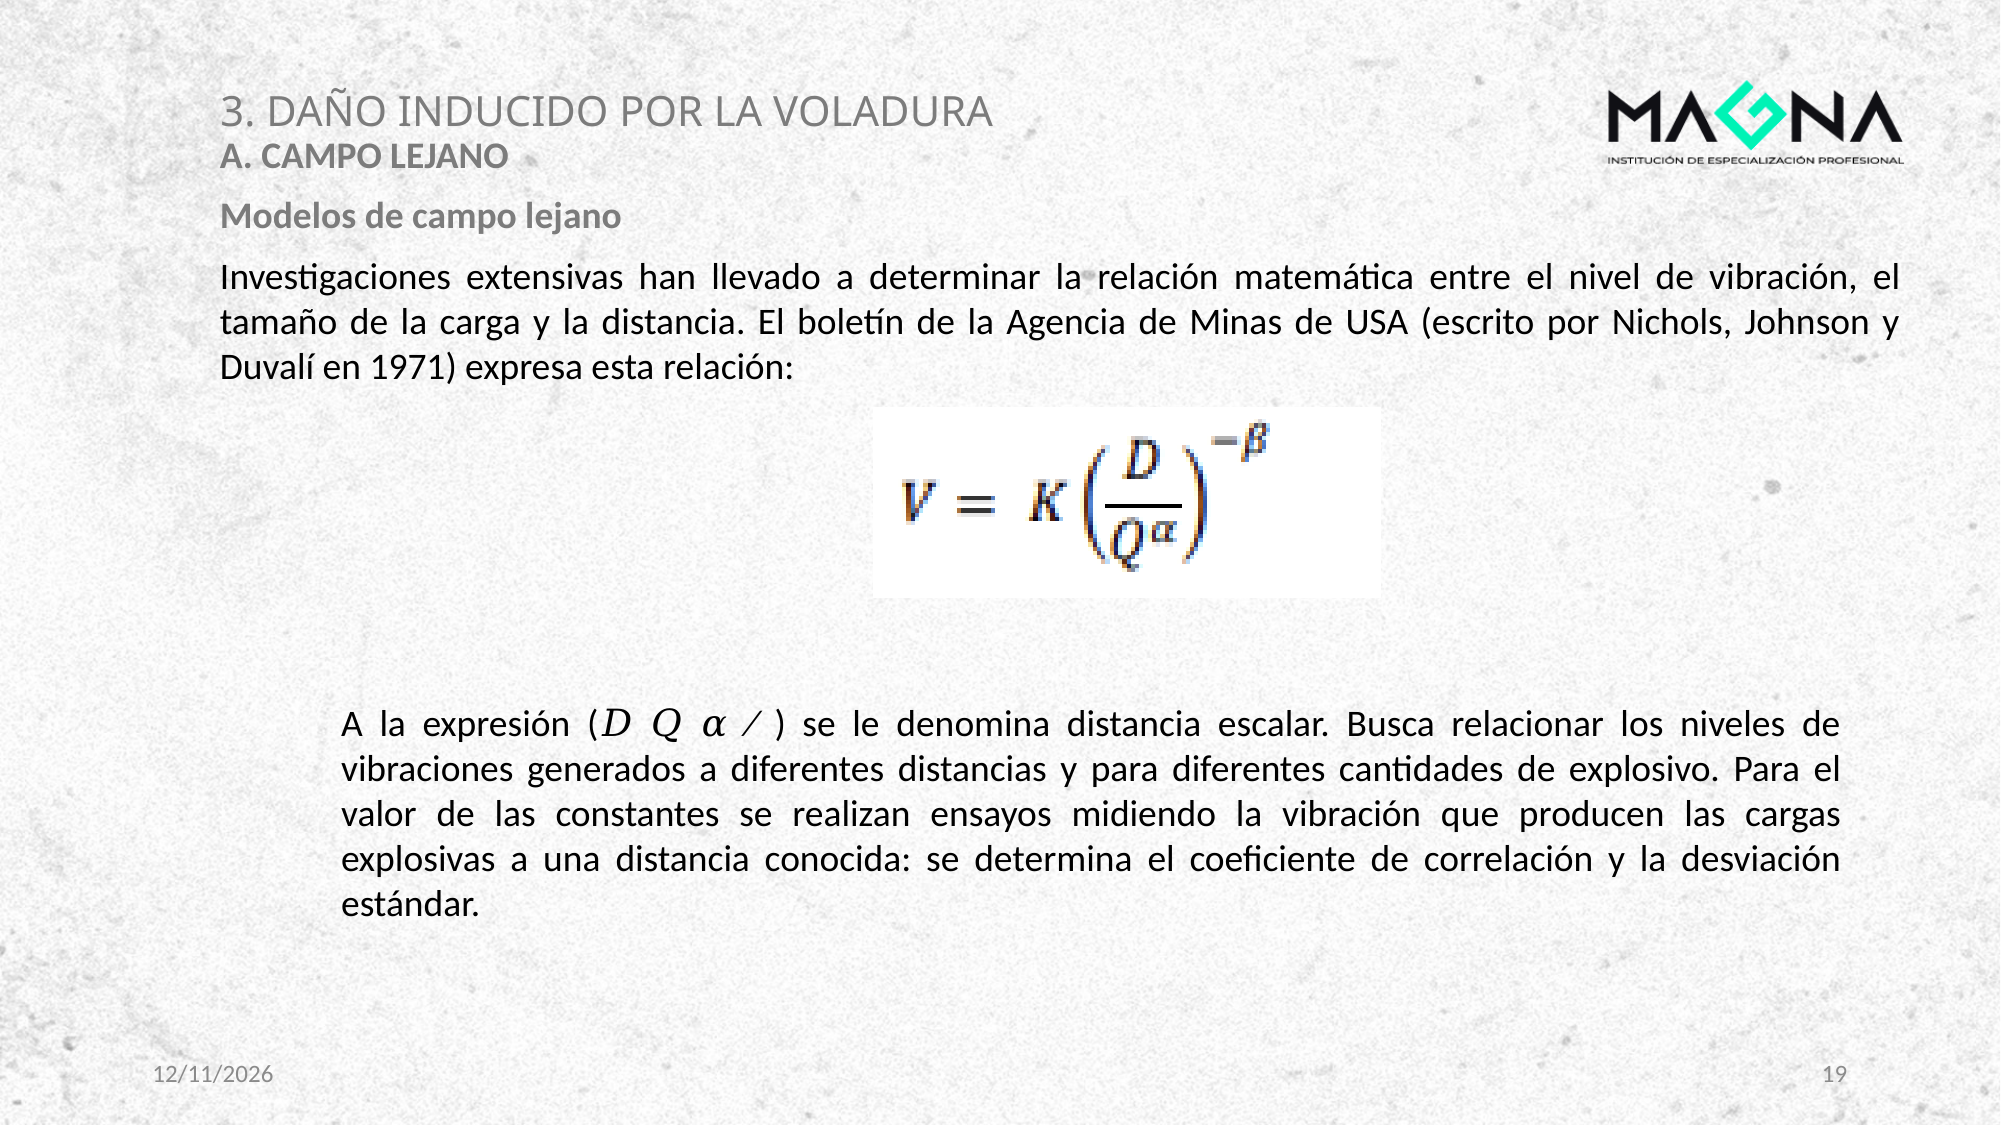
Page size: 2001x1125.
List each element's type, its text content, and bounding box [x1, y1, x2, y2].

text_box Modelos de campo lejano [205, 184, 1205, 244]
text_box A la expresión (𝐷 𝑄 𝛼 ⁄ ) se le denomina distancia escalar. Busca relacionar los niveles de vibraciones generados a diferentes distancias y para diferentes cantidades de explosivo. Para el valor de las constantes se realizan ensayos midiendo la vibración que producen las cargas explosivas a una distancia conocida: se determina el coeficiente de correlación y la desviación estándar. [326, 691, 1858, 932]
text_box A. CAMPO LEJANO [205, 123, 766, 184]
slide_number 19 [1412, 1042, 1863, 1103]
title 3. DAÑO INDUCIDO POR LA VOLADURA [205, 62, 1136, 164]
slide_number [137, 1042, 588, 1103]
text_box Investigaciones extensivas han llevado a determinar la relación matemática entre el nivel de vibración, el tamaño de la carga y la distancia. El boletín de la Agencia de Minas de USA (escrito por Nichols, Johnson y Duvalí en 1971) expresa esta relación: [205, 244, 1917, 395]
picture [0, 0, 2001, 1125]
